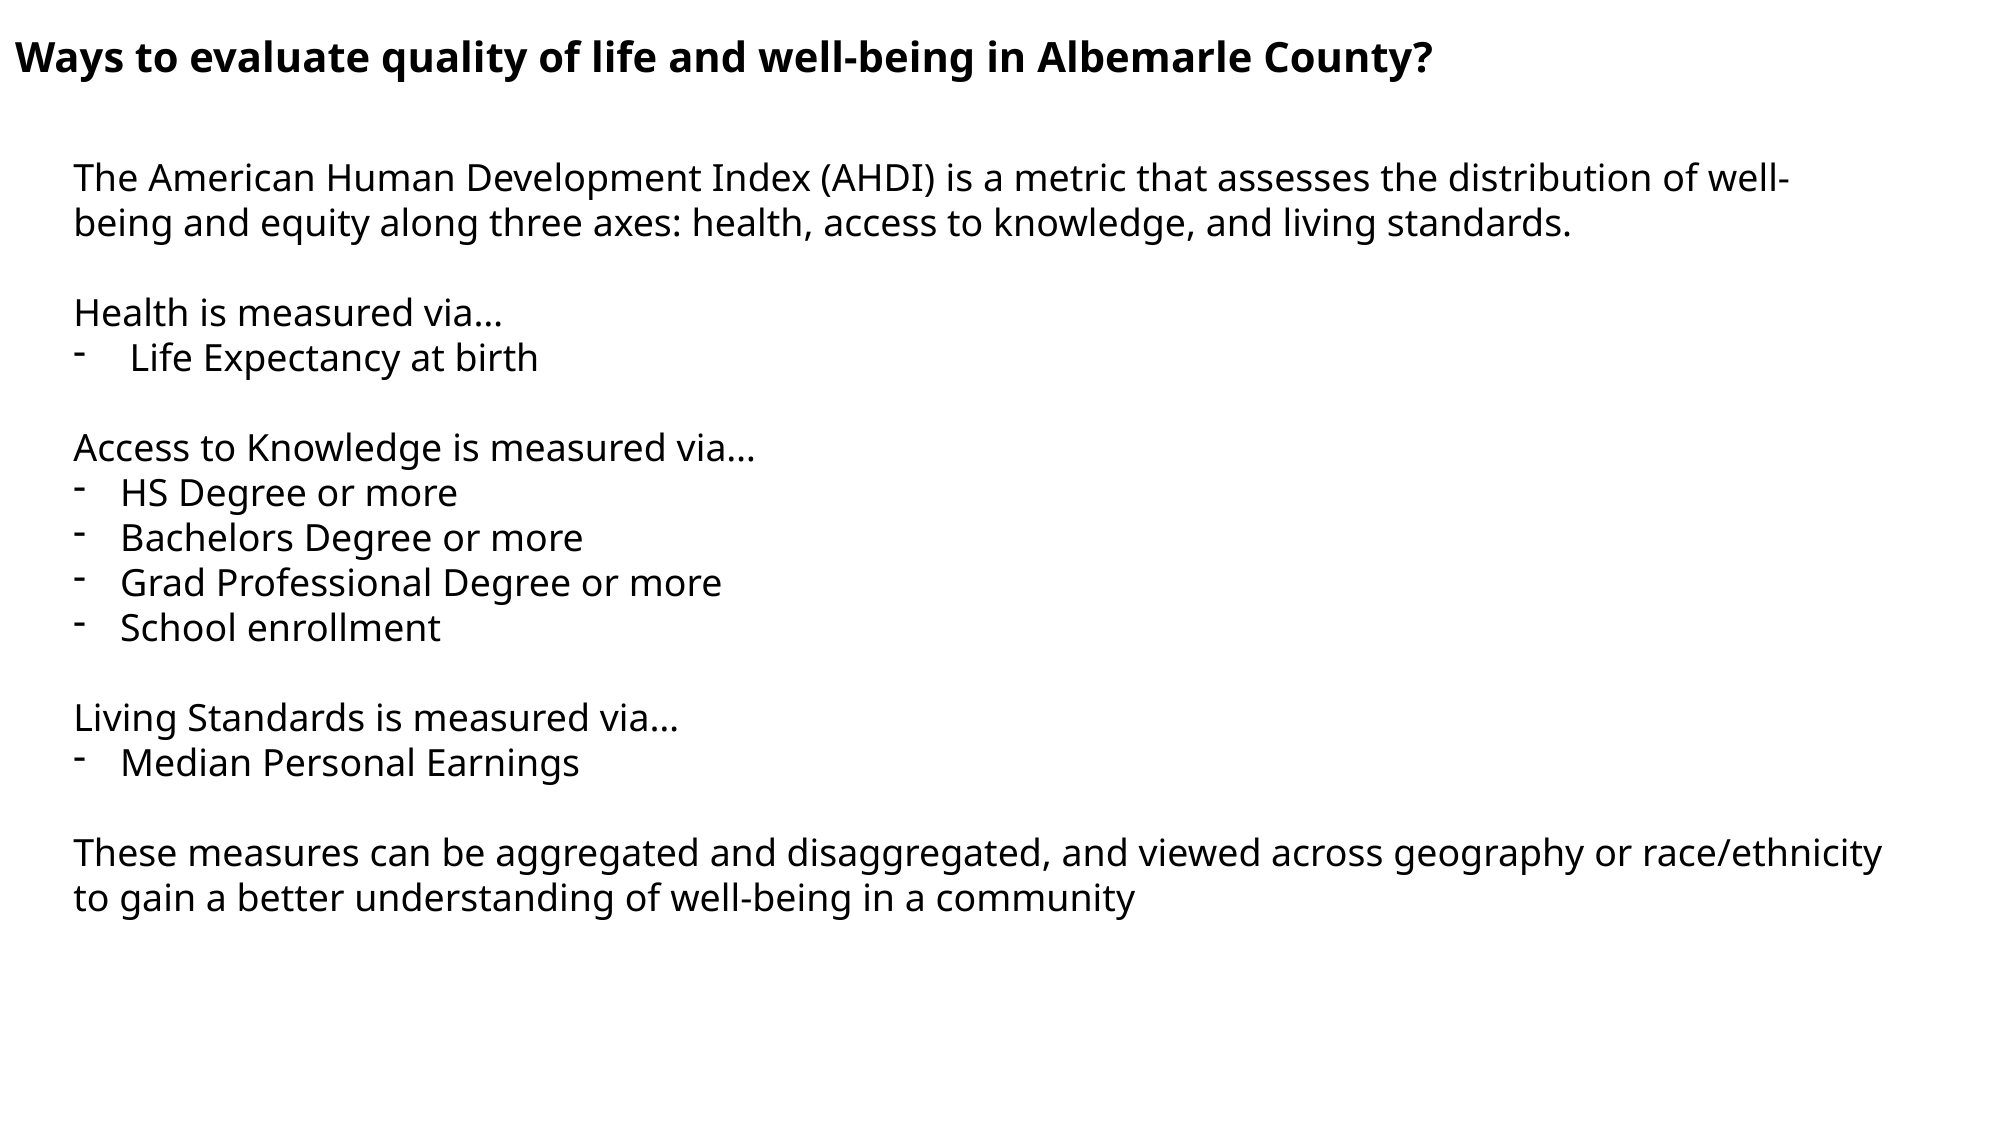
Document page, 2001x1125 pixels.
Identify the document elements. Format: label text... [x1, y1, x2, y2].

text_box Ways to evaluate quality of life and well-being in Albemarle County? [0, 23, 1906, 89]
text_box The American Human Development Index (AHDI) is a metric that assesses the distribution of well-being and equity along three axes: health, access to knowledge, and living standards. Health is measured via… Life Expectancy at birth Access to Knowledge is measured via… HS Degree or more Bachelors Degree or more Grad Professional Degree or more School enrollment Living Standards is measured via… Median Personal Earnings These measures can be aggregated and disaggregated, and viewed across geography or race/ethnicity to gain a better understanding of well-being in a community [58, 146, 1906, 972]
